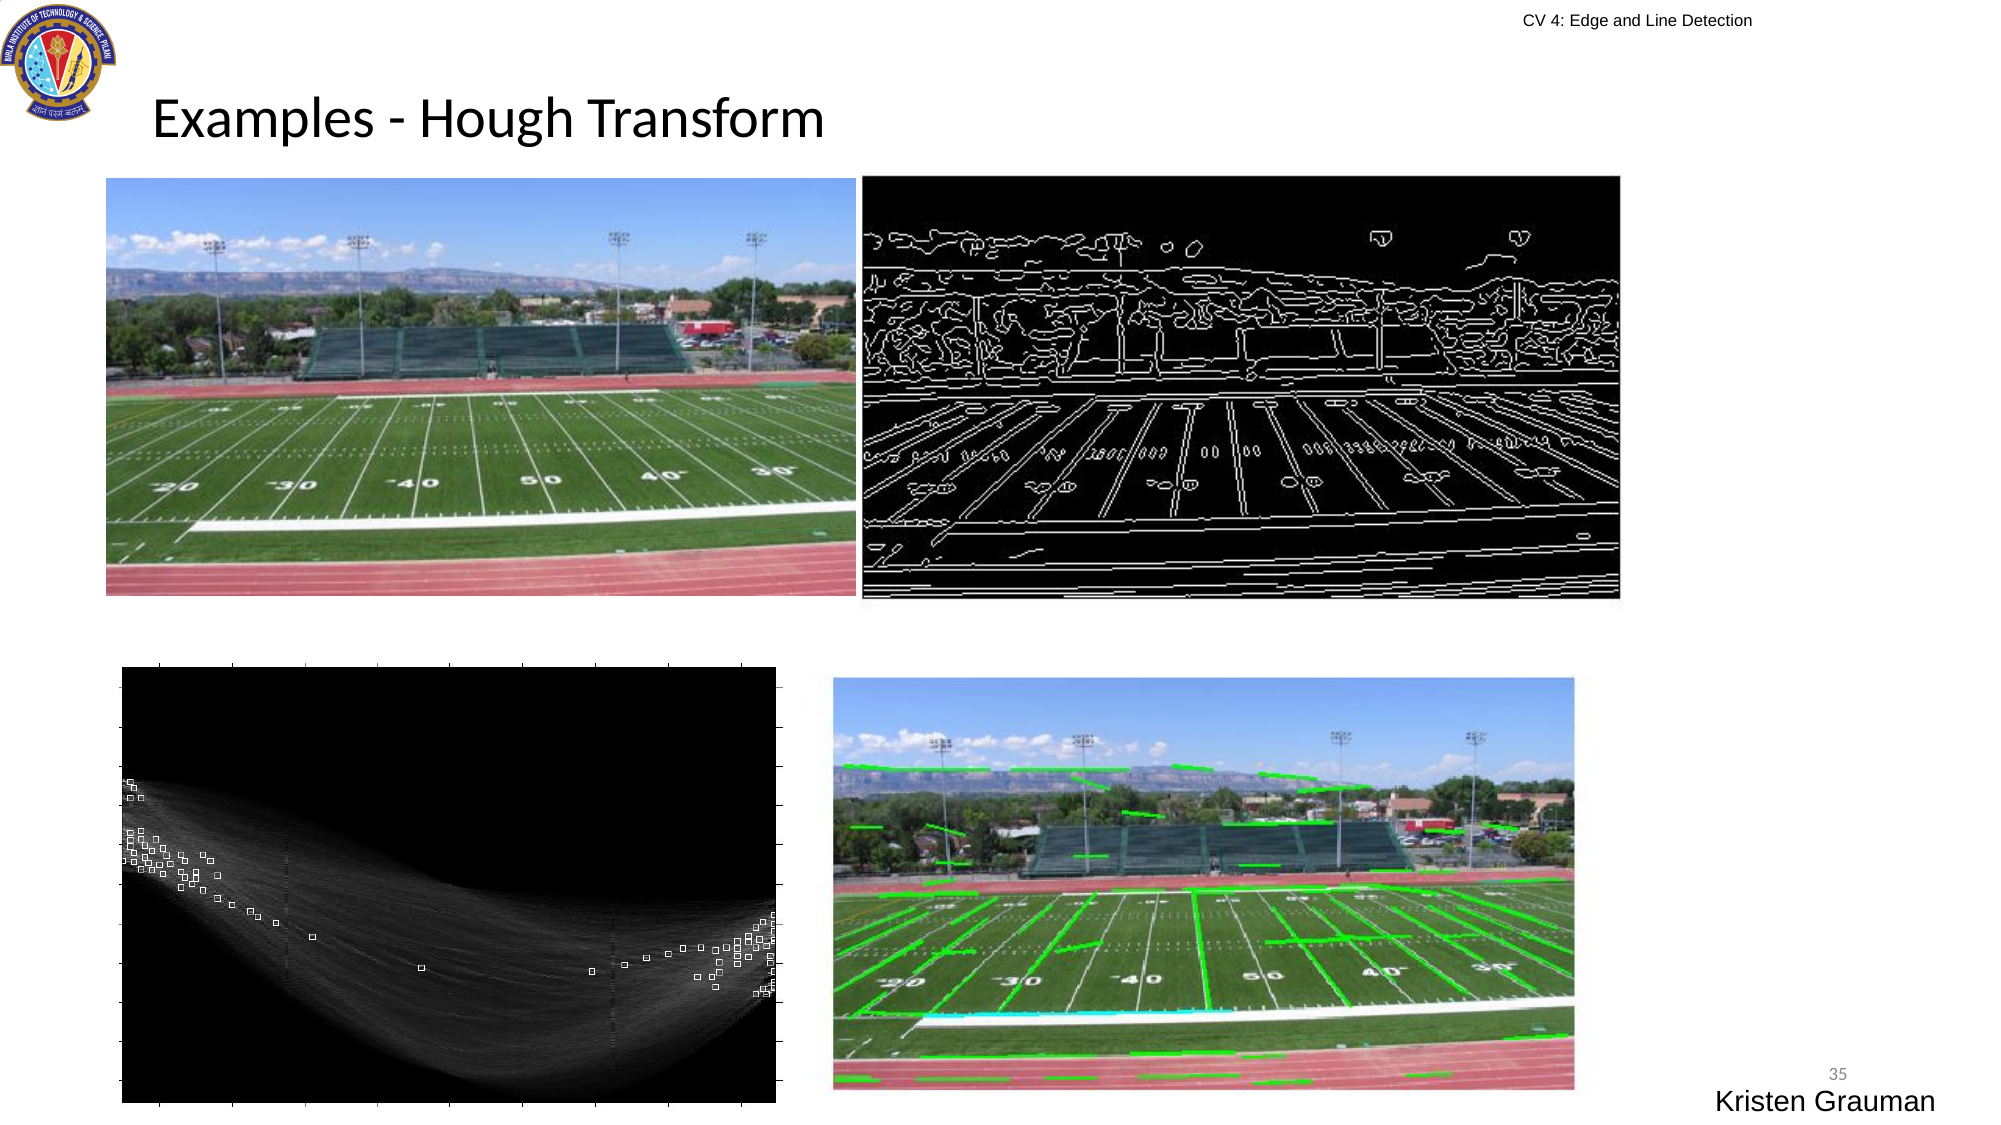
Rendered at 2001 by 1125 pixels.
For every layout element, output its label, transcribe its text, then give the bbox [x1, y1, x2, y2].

text_box Kristen Grauman [1699, 1074, 2000, 1125]
slide_number 35 [1604, 1042, 1863, 1103]
picture [105, 158, 1635, 616]
picture [0, 4, 116, 121]
picture [800, 662, 1601, 1101]
title Examples - Hough Transform [137, 34, 1811, 203]
picture [118, 662, 786, 1107]
